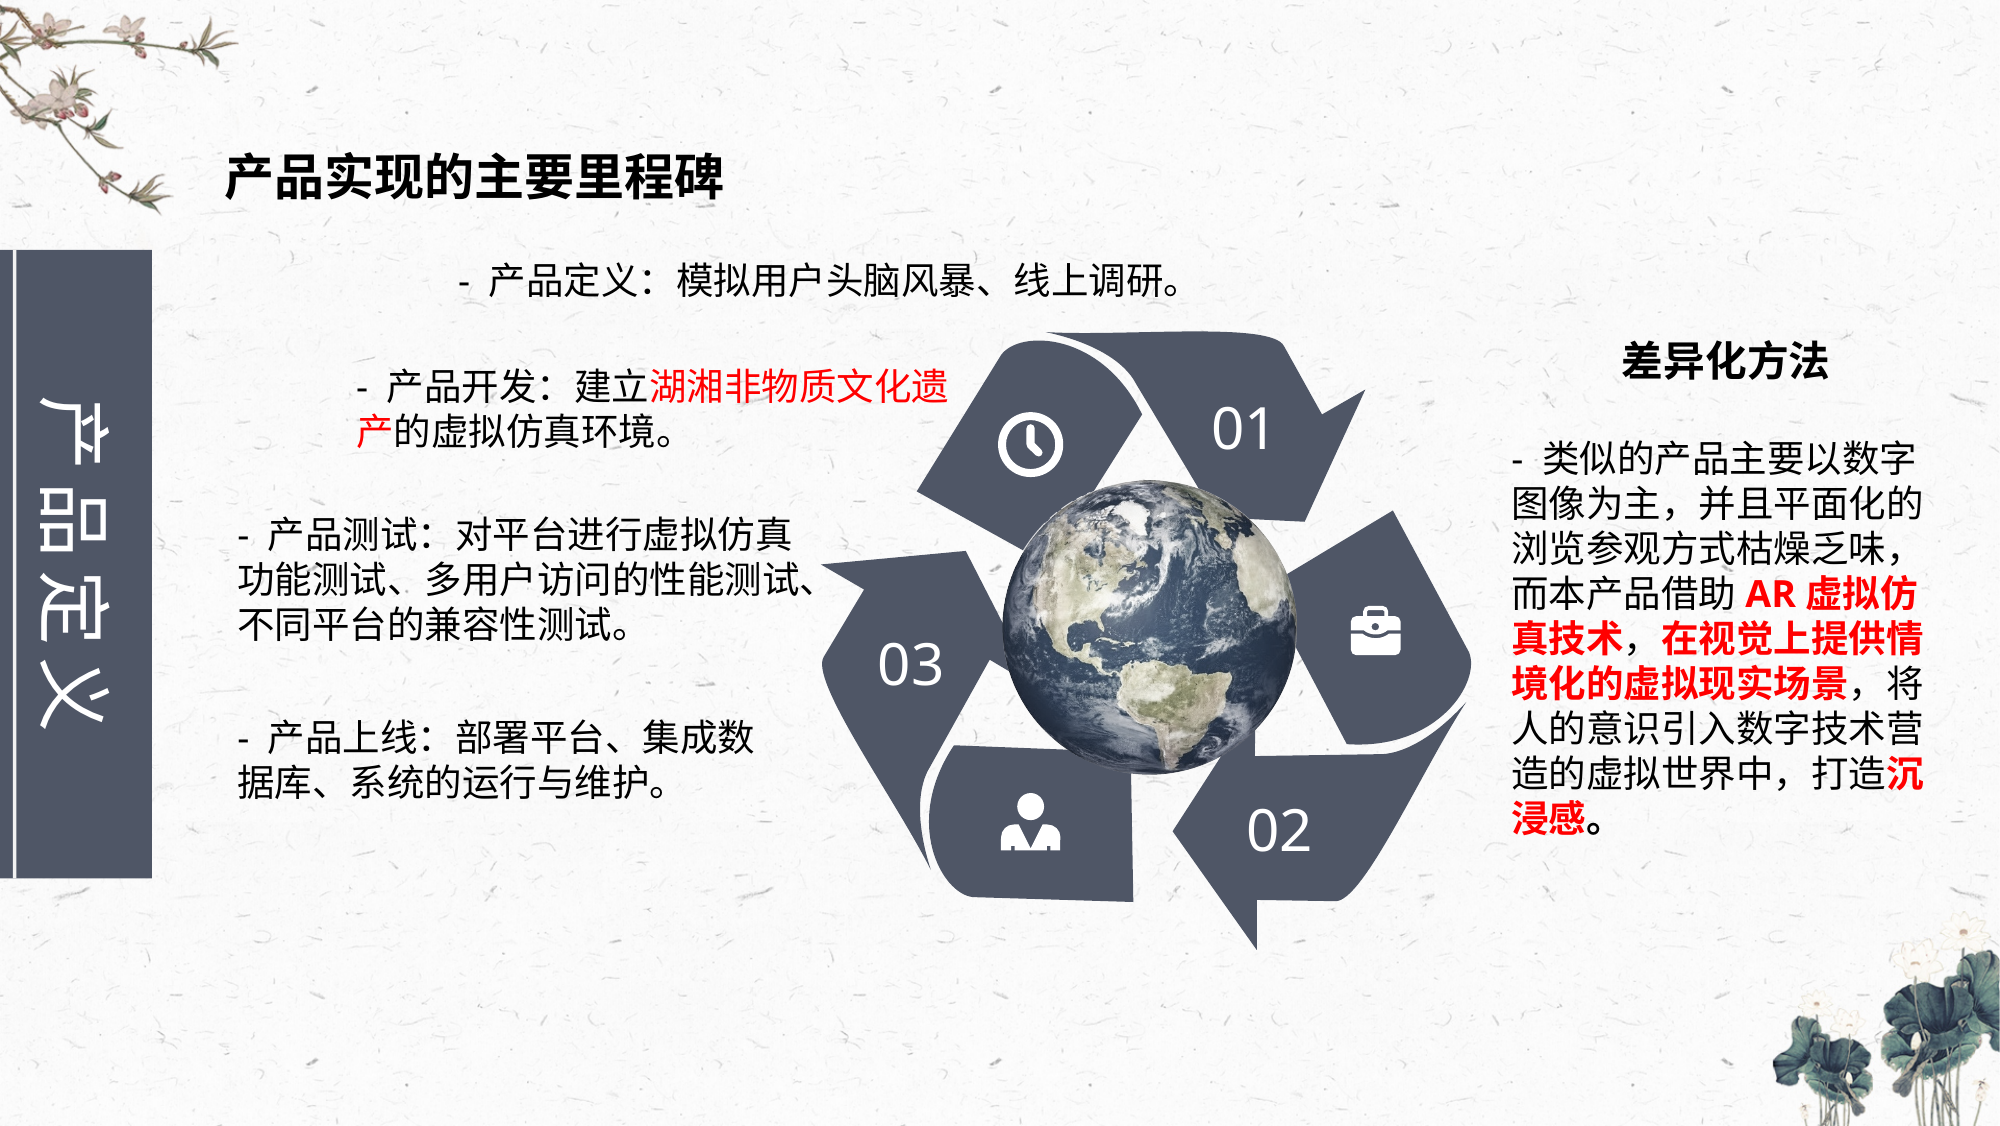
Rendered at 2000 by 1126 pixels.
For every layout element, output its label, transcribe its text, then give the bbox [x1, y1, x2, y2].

text_box [914, 338, 1144, 539]
text_box 02 [1219, 786, 1340, 871]
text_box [1350, 605, 1401, 656]
text_box [820, 548, 997, 872]
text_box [0, 249, 153, 879]
picture [0, 0, 2000, 1126]
text_box [926, 743, 1136, 905]
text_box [1000, 792, 1061, 851]
text_box 差异化方法 - 类似的产品主要以数字图像为主，并且平面化的浏览参观方式枯燥乏味，而本产品借助AR虚拟仿真技术，在视觉上提供情境化的虚拟现实场景，将人的意识引入数字技术营造的虚拟世界中，打造沉浸感。 [1496, 327, 1956, 851]
text_box - 产品定义：模拟用户头脑风暴、线上调研。 [443, 249, 1208, 328]
text_box [1043, 329, 1368, 524]
text_box 03 [851, 619, 971, 705]
text_box [1302, 508, 1474, 747]
text_box - 产品上线：部署平台、集成数据库、系统的运行与维护。 [222, 706, 803, 812]
text_box [1170, 700, 1469, 952]
text_box 01 [1185, 383, 1305, 469]
text_box 产品实现的主要里程碑 [209, 138, 771, 213]
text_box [997, 411, 1064, 478]
text_box - 产品开发：建立湖湘非物质文化遗产的虚拟仿真环境。 [341, 355, 971, 475]
text_box - 产品测试：对平台进行虚拟仿真功能测试、多用户访问的性能测试、不同平台的兼容性测试。 [222, 503, 832, 654]
